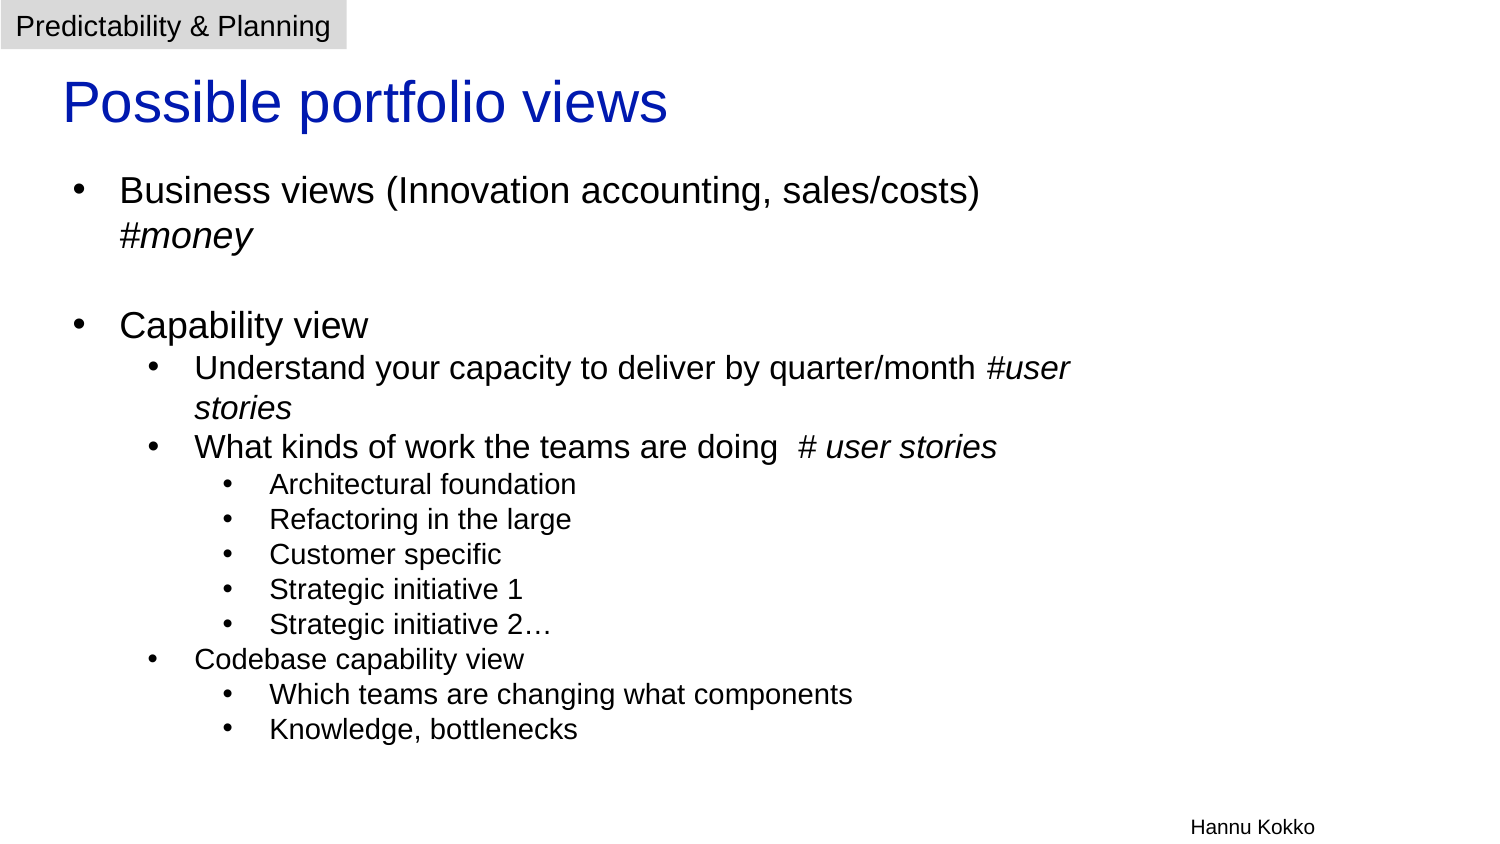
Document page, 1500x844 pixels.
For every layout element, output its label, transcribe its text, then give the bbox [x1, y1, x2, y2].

title Possible portfolio views [57, 38, 1454, 160]
text_box Hannu Kokko [1175, 806, 1331, 844]
text_box Business views (Innovation accounting, sales/costs) #money Capability view Understand your capacity to deliver by quarter/month #user stories What kinds of work the teams are doing # user stories Architectural foundation Refactoring in the large Customer specific Strategic initiative 1 Strategic initiative 2… Codebase capability view Which teams are changing what components Knowledge, bottlenecks [57, 158, 1121, 844]
text_box Predictability & Planning [0, 0, 347, 50]
